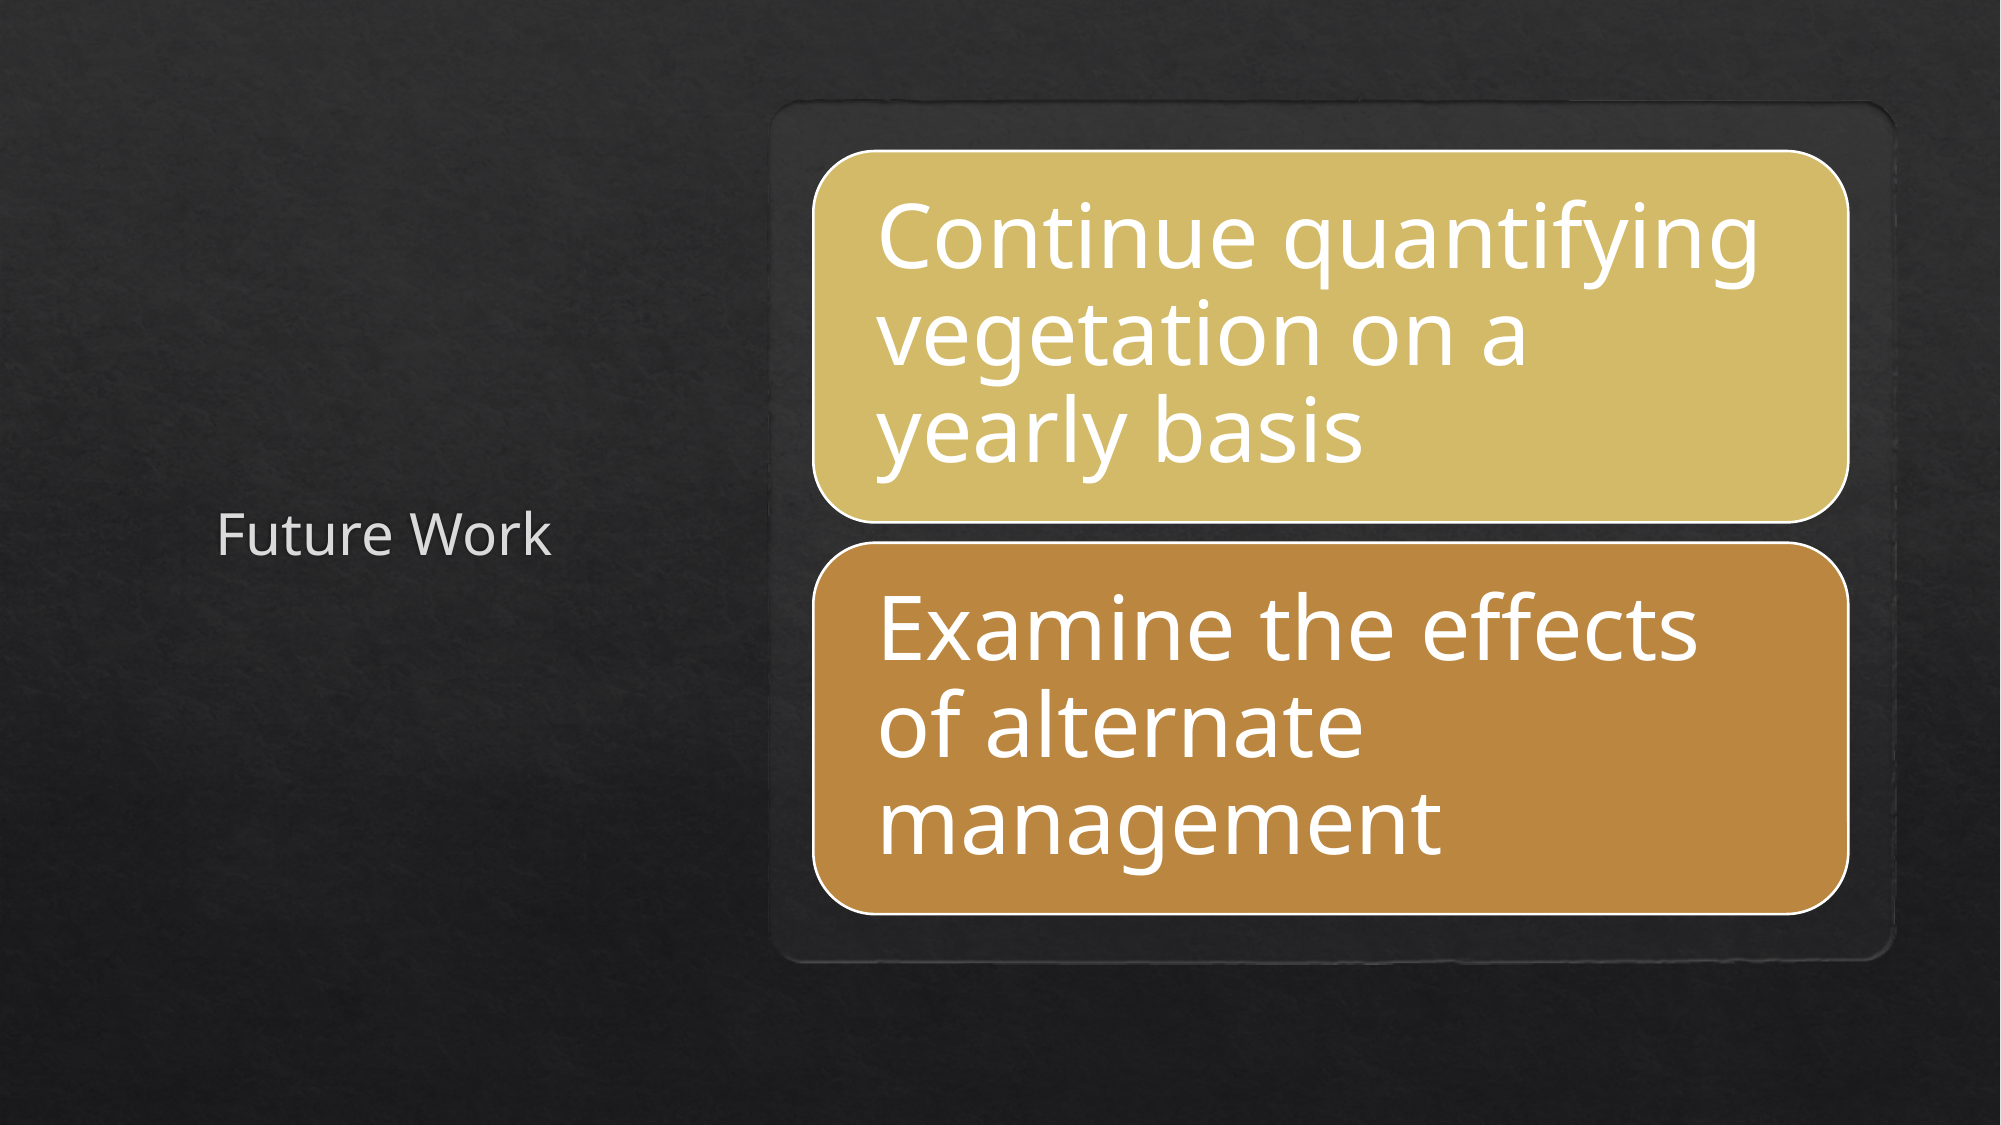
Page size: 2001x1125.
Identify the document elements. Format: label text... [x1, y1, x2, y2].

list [813, 145, 1849, 920]
title Future Work [103, 99, 664, 966]
picture [767, 99, 1899, 966]
